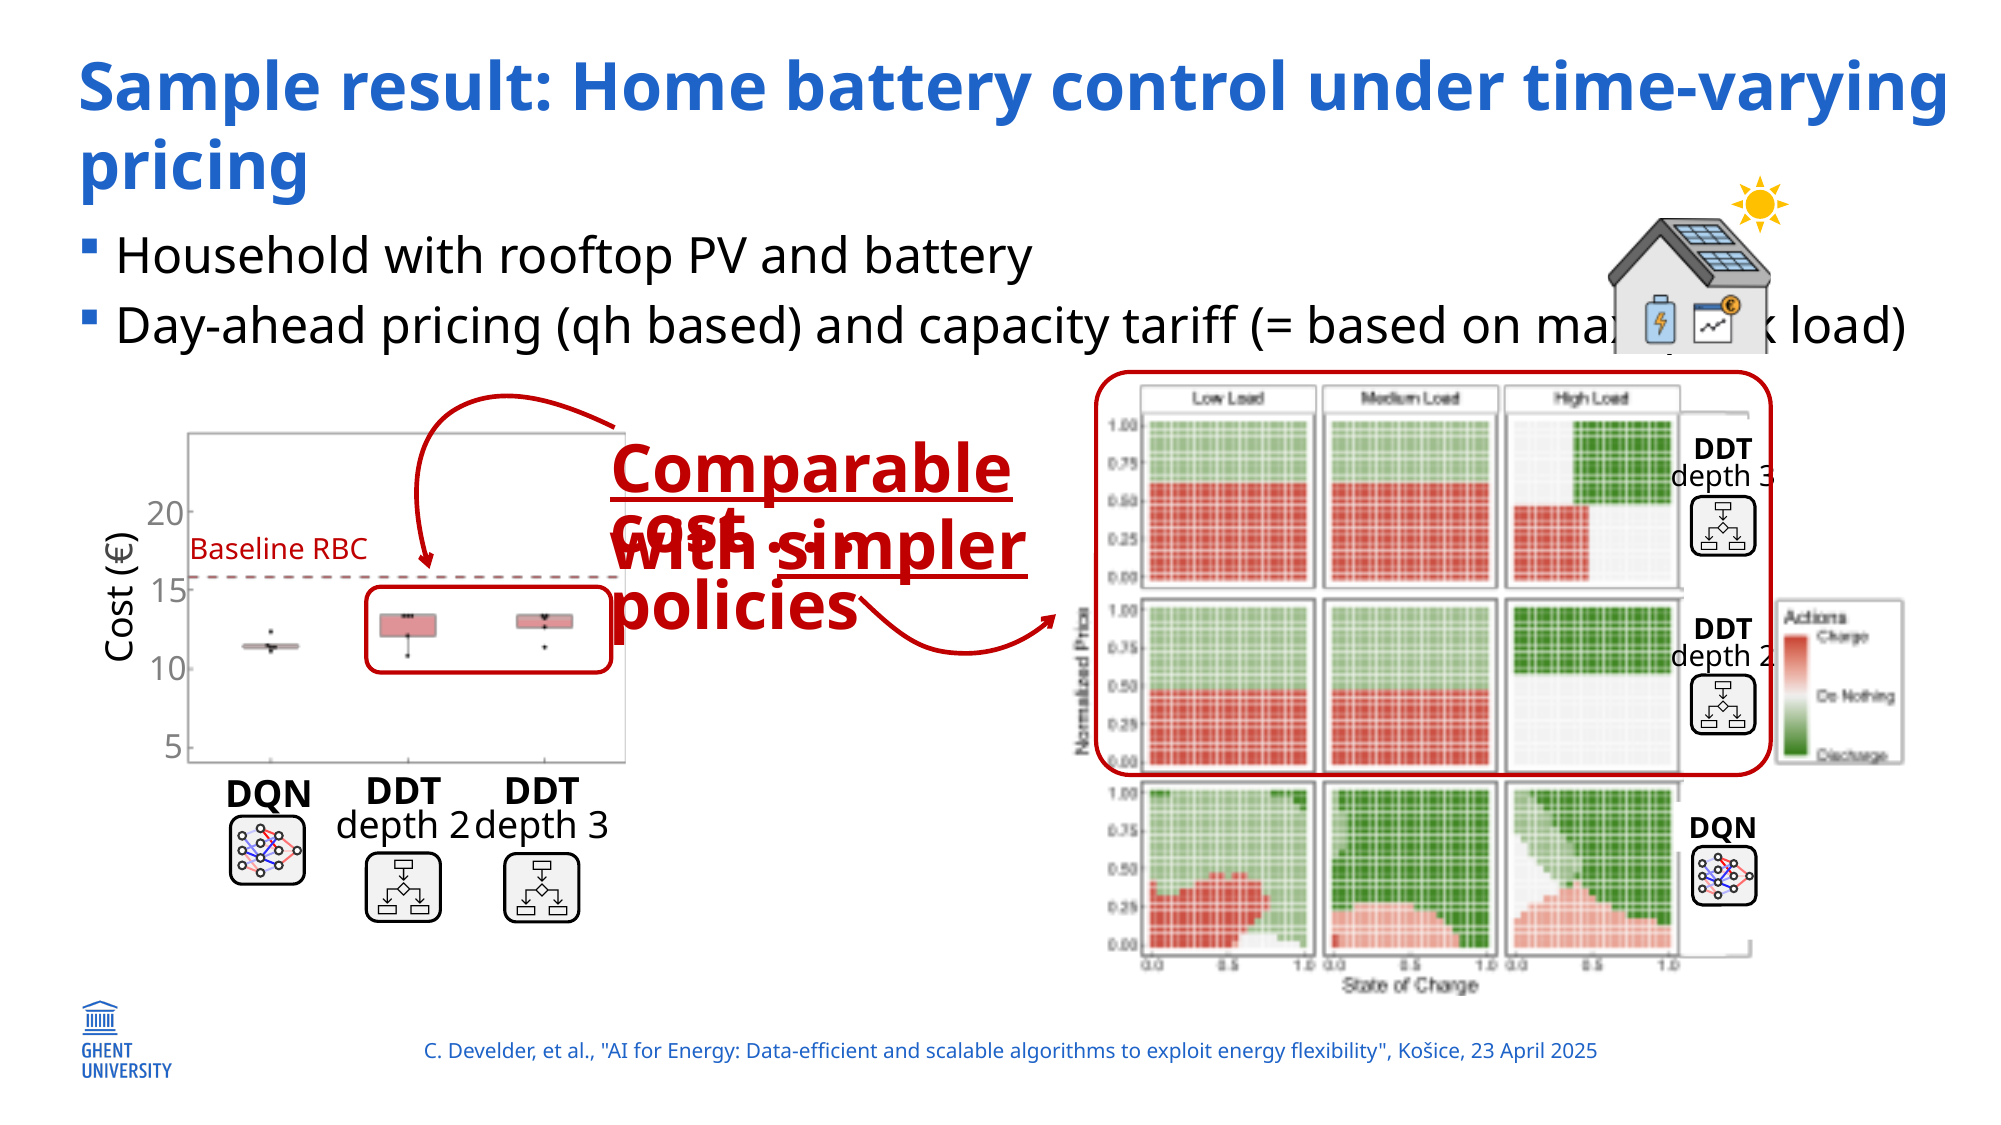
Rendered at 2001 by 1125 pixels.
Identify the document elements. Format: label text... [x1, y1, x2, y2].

list Household with rooftop PV and battery Day-ahead pricing (qh based) and capacity tariff (= based on max. peak load) [77, 222, 1949, 1000]
picture [48, 974, 221, 1112]
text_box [366, 400, 589, 673]
footer C. Develder, et al., "AI for Energy: Data-efficient and scalable algorithms to exploit energy flexibility", Košice, 23 April 2025 [202, 1016, 1819, 1084]
picture [1054, 380, 1906, 996]
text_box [1607, 175, 1790, 355]
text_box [87, 431, 626, 923]
title Sample result: Home battery control under time-varying pricing [77, 54, 1954, 193]
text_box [594, 371, 1771, 776]
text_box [1689, 801, 1757, 906]
